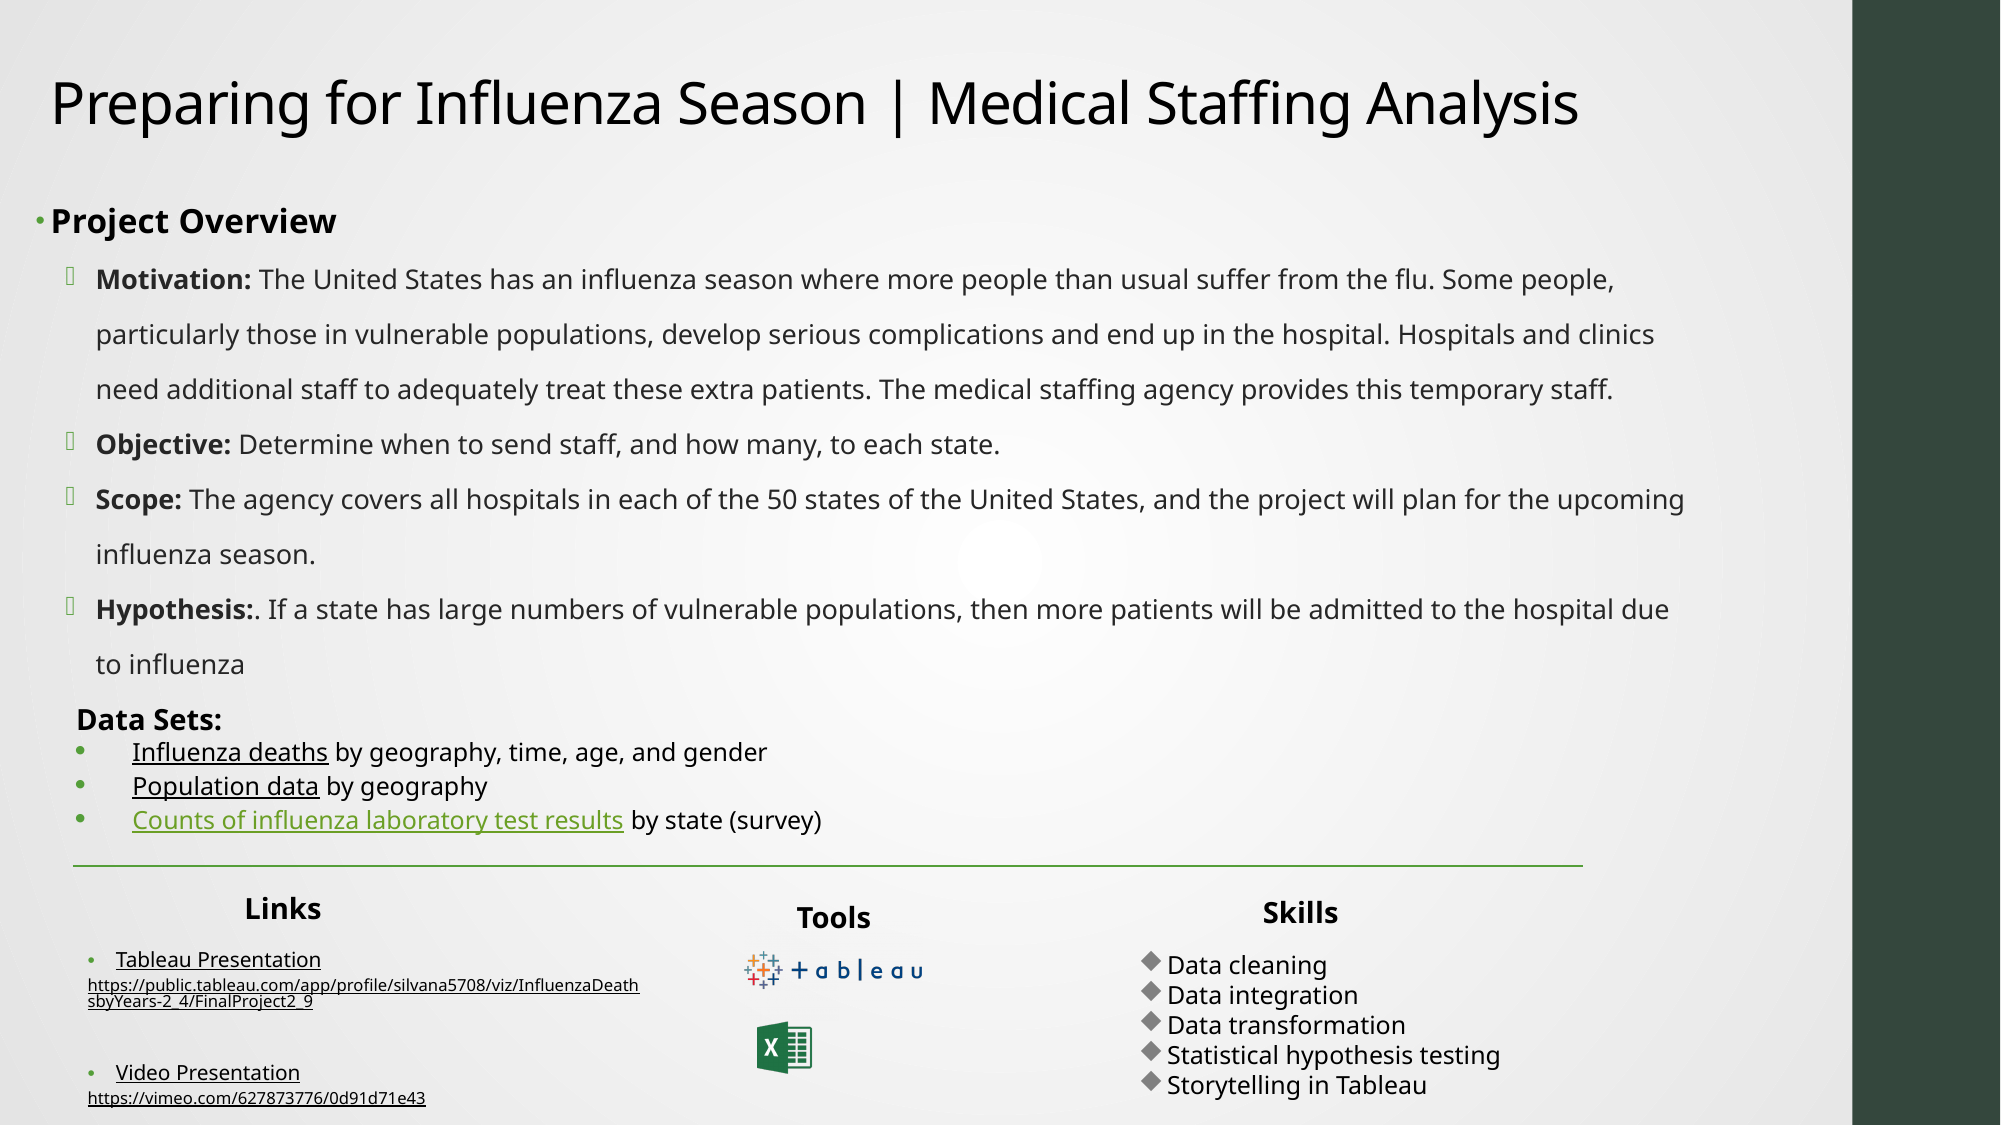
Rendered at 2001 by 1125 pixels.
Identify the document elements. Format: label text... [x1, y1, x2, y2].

text_box Tableau Presentation https://public.tableau.com/app/profile/silvana5708/viz/InfluenzaDeathsbyYears-2_4/FinalProject2_9 Video Presentation https://vimeo.com/627873776/0d91d71e43 [72, 939, 655, 1102]
text_box Skills [1165, 887, 1436, 937]
list Project Overview Motivation: The United States has an influenza season where more people than usual suffer from the flu. Some people, particularly those in vulnerable populations, develop serious complications and end up in the hospital. Hospitals and clinics need additional staff to adequately treat these extra patients. The medical staffing agency provides this temporary staff. Objective: Determine when to send staff, and how many, to each state. Scope: The agency covers all hospitals in each of the 50 states of the United States, and the project will plan for the upcoming influenza season. Hypothesis:. If a state has large numbers of vulnerable populations, then more patients will be admitted to the hospital due to influenza [20, 164, 1715, 770]
picture [742, 919, 923, 1079]
title Preparing for Influenza Season | Medical Staffing Analysis [35, 16, 1829, 145]
text_box Links [172, 883, 395, 933]
text_box Tools [723, 891, 945, 942]
text_box Data cleaning Data integration Data transformation Statistical hypothesis testing Storytelling in Tableau [1124, 942, 1655, 1107]
text_box Data Sets: Influenza deaths by geography, time, age, and gender Population data by geography Counts of influenza laboratory test results by state (survey) [61, 694, 1063, 846]
